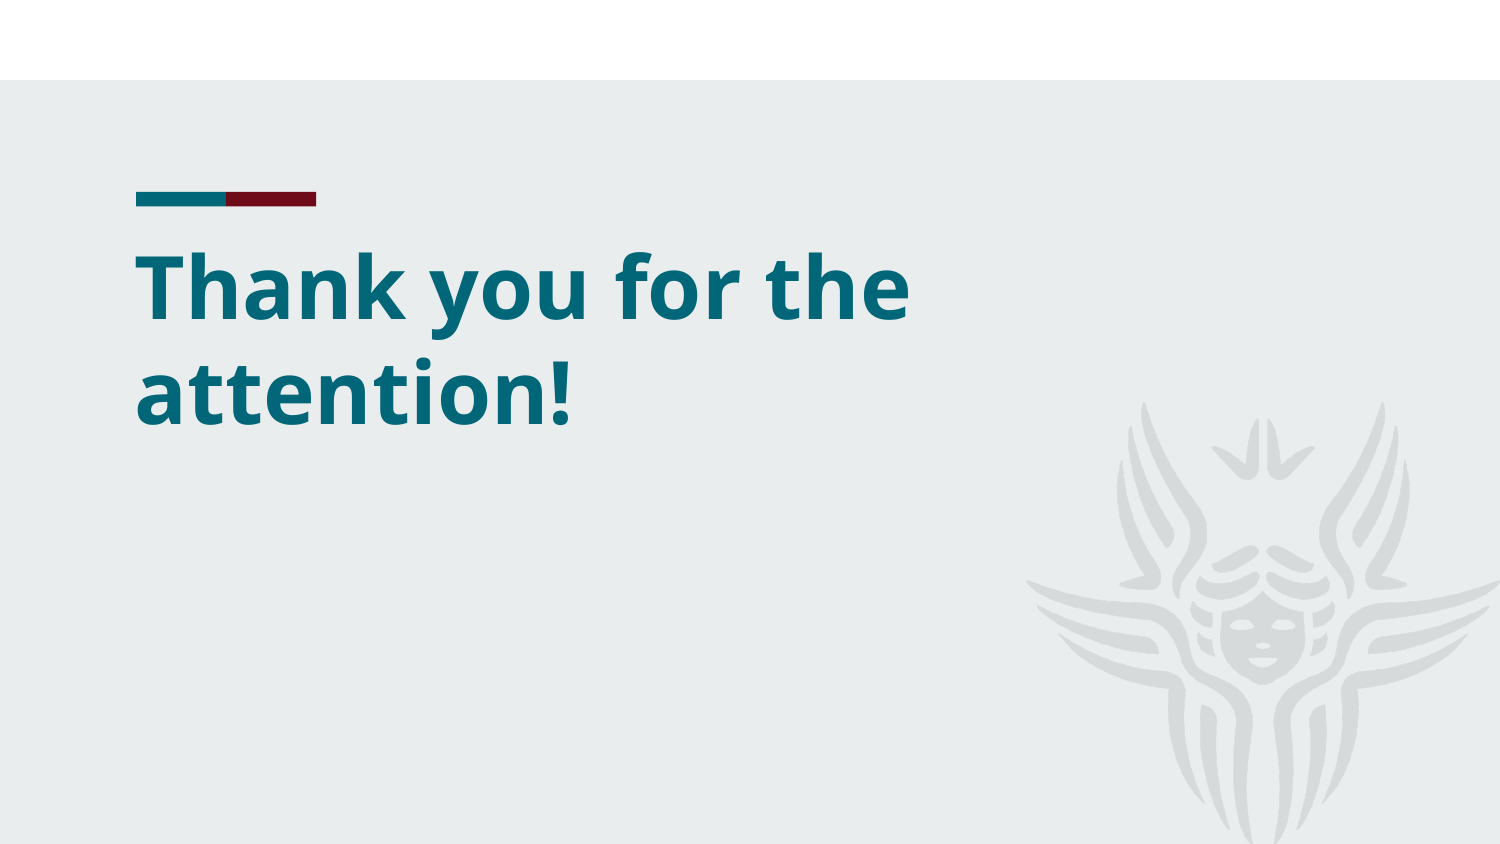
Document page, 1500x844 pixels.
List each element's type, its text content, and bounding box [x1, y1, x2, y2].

title Thank you for the attention! [119, 216, 1381, 343]
